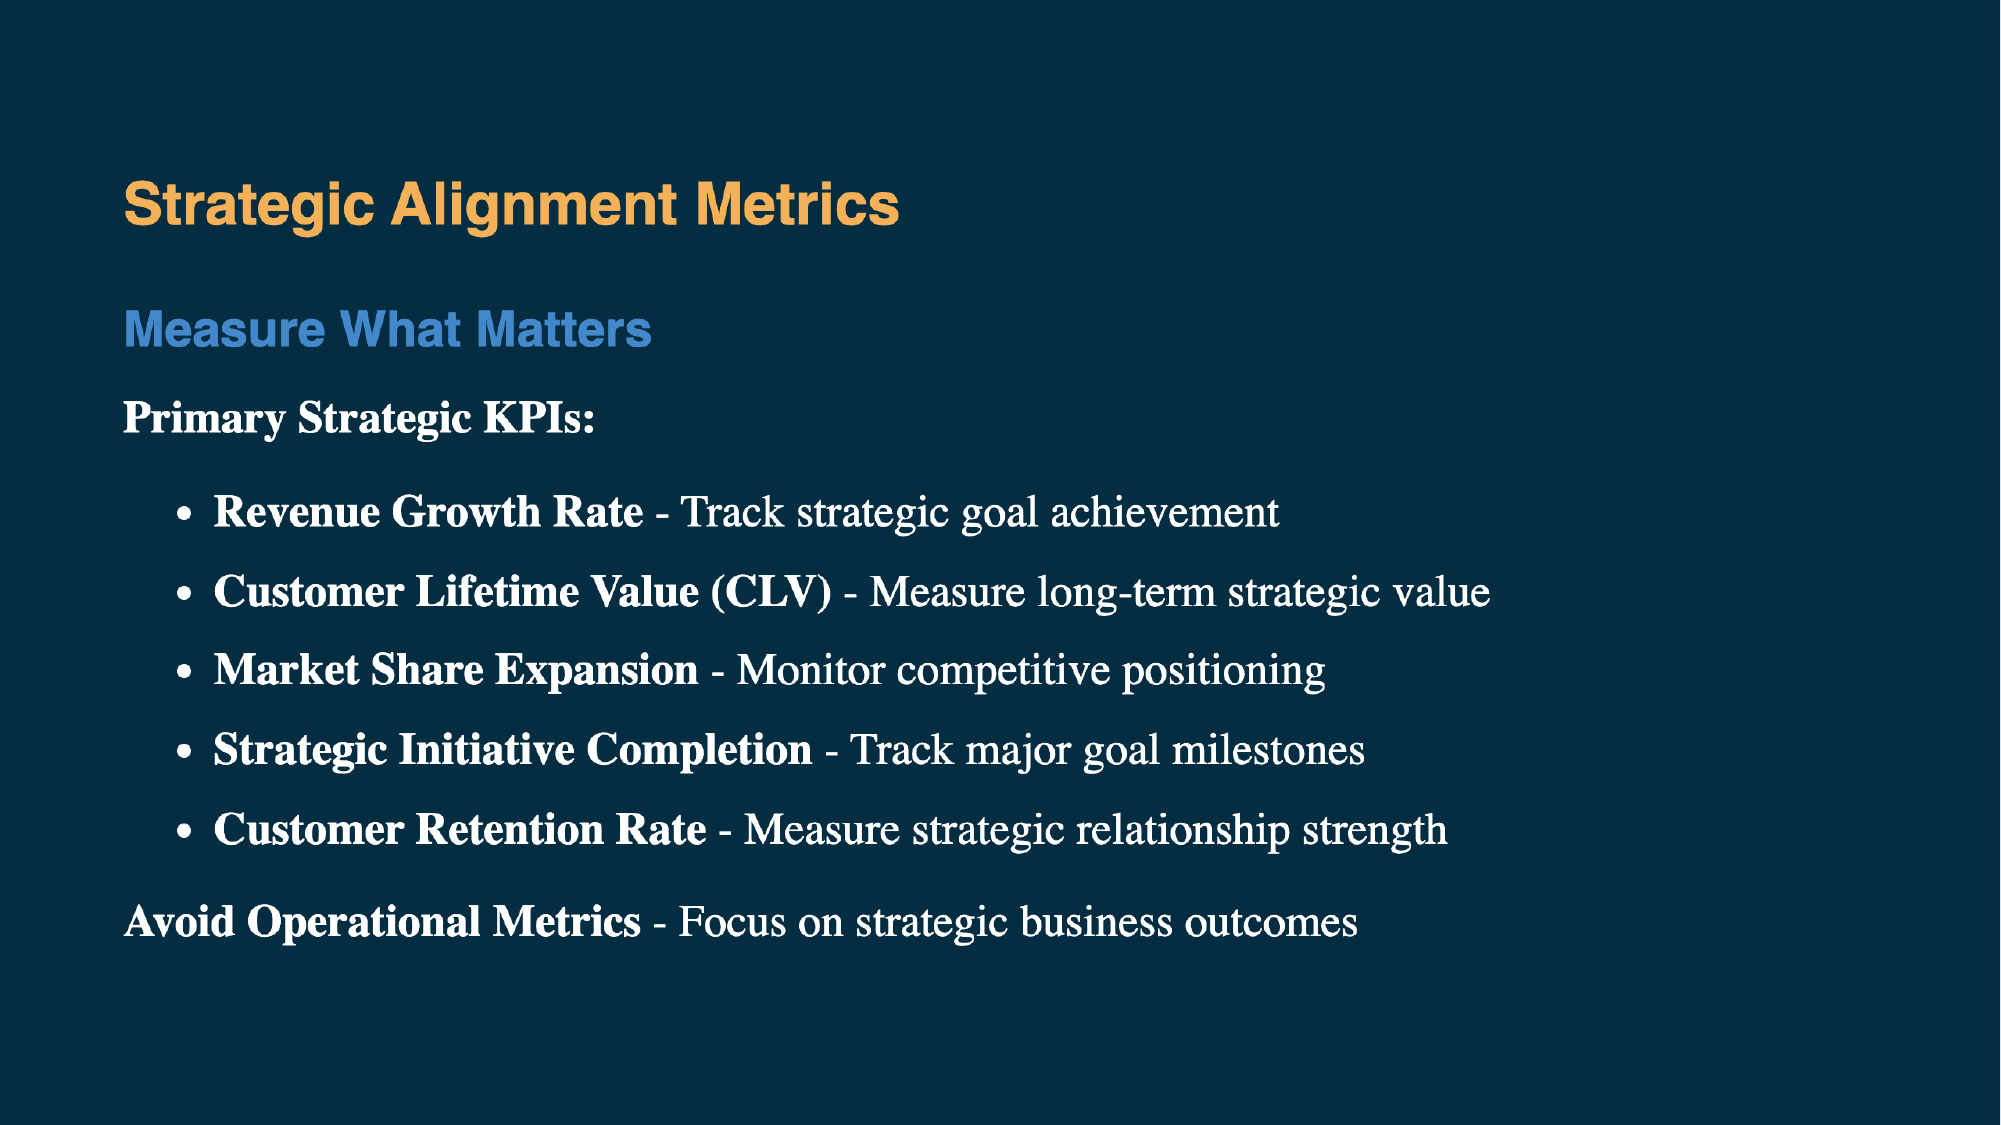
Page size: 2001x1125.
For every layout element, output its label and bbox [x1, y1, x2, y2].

picture [1269, 823, 1289, 853]
picture [749, 916, 758, 936]
picture [526, 663, 546, 683]
picture [1472, 585, 1489, 606]
picture [475, 585, 492, 606]
picture [1019, 744, 1030, 773]
picture [1370, 823, 1388, 843]
picture [178, 824, 190, 837]
picture [1173, 744, 1181, 763]
picture [1072, 505, 1088, 526]
picture [124, 402, 150, 432]
picture [996, 915, 1006, 921]
picture [1234, 744, 1250, 764]
picture [163, 185, 180, 224]
picture [898, 666, 912, 684]
picture [373, 674, 382, 684]
picture [127, 311, 161, 346]
picture [1075, 585, 1083, 605]
picture [1344, 915, 1356, 934]
picture [398, 654, 408, 683]
picture [931, 509, 945, 526]
picture [505, 193, 533, 224]
picture [482, 498, 515, 526]
picture [496, 906, 516, 935]
picture [942, 823, 957, 843]
picture [290, 579, 304, 606]
picture [874, 910, 884, 936]
picture [829, 505, 841, 526]
picture [881, 824, 898, 844]
picture [1329, 585, 1347, 600]
picture [1461, 586, 1468, 605]
picture [126, 906, 153, 935]
picture [1003, 753, 1010, 764]
picture [1147, 818, 1155, 844]
picture [558, 823, 578, 844]
picture [579, 319, 604, 347]
picture [178, 587, 190, 599]
picture [467, 193, 497, 237]
picture [1184, 743, 1195, 763]
picture [540, 663, 572, 693]
picture [1296, 744, 1304, 763]
picture [963, 664, 972, 683]
picture [1415, 818, 1423, 844]
picture [976, 663, 985, 694]
picture [346, 656, 358, 684]
picture [1255, 745, 1268, 763]
picture [709, 505, 722, 526]
picture [1077, 823, 1091, 843]
picture [1053, 505, 1070, 526]
picture [1136, 823, 1143, 844]
picture [1012, 744, 1020, 764]
picture [913, 745, 927, 764]
picture [1133, 663, 1143, 683]
picture [893, 753, 901, 764]
picture [512, 575, 519, 581]
picture [330, 193, 338, 224]
picture [931, 818, 941, 844]
picture [1327, 601, 1346, 615]
picture [707, 734, 714, 763]
picture [823, 193, 830, 224]
picture [1093, 824, 1109, 844]
picture [313, 743, 331, 764]
picture [683, 907, 701, 935]
picture [1333, 823, 1347, 843]
picture [258, 663, 279, 684]
picture [448, 505, 467, 526]
picture [681, 585, 698, 606]
picture [932, 595, 941, 606]
picture [1294, 582, 1305, 606]
picture [1235, 814, 1252, 843]
picture [409, 663, 418, 683]
picture [699, 182, 739, 224]
picture [759, 916, 766, 935]
picture [276, 743, 295, 764]
picture [1147, 585, 1163, 606]
picture [1292, 663, 1300, 683]
picture [1192, 506, 1198, 526]
picture [1271, 915, 1284, 935]
picture [1307, 585, 1324, 606]
picture [827, 824, 841, 841]
picture [1297, 916, 1307, 935]
picture [588, 505, 607, 526]
picture [444, 733, 451, 739]
picture [494, 577, 508, 606]
picture [443, 743, 451, 763]
picture [562, 313, 576, 346]
picture [306, 585, 325, 606]
picture [230, 733, 236, 742]
picture [1368, 585, 1378, 591]
picture [1214, 664, 1219, 683]
picture [572, 915, 590, 935]
picture [515, 677, 523, 683]
picture [280, 412, 285, 421]
picture [1349, 823, 1365, 844]
picture [1099, 588, 1107, 599]
picture [953, 588, 966, 605]
picture [1093, 496, 1111, 526]
picture [152, 412, 170, 432]
picture [1034, 824, 1041, 843]
picture [1351, 745, 1363, 762]
picture [1218, 824, 1231, 842]
picture [1257, 824, 1264, 843]
picture [935, 505, 947, 511]
picture [298, 735, 311, 764]
picture [1118, 744, 1126, 762]
picture [620, 743, 640, 764]
picture [1304, 837, 1313, 844]
picture [1427, 814, 1446, 843]
picture [546, 585, 556, 605]
picture [1120, 915, 1136, 936]
picture [366, 585, 383, 606]
picture [772, 916, 785, 935]
picture [623, 663, 637, 684]
picture [787, 576, 808, 606]
picture [341, 311, 385, 346]
picture [765, 496, 783, 526]
picture [387, 823, 404, 843]
picture [1103, 585, 1116, 597]
picture [673, 816, 686, 844]
picture [1254, 505, 1264, 526]
picture [903, 925, 910, 936]
picture [1044, 659, 1055, 684]
picture [1417, 585, 1435, 606]
picture [212, 906, 233, 936]
picture [236, 576, 243, 584]
picture [251, 320, 275, 346]
picture [786, 824, 802, 844]
picture [168, 915, 174, 923]
picture [282, 319, 297, 346]
picture [895, 528, 909, 536]
picture [824, 580, 830, 608]
picture [827, 837, 837, 844]
picture [1117, 506, 1123, 526]
picture [349, 915, 369, 936]
picture [969, 823, 976, 844]
picture [943, 664, 950, 683]
picture [394, 495, 421, 526]
picture [433, 915, 443, 935]
picture [268, 505, 282, 526]
picture [215, 654, 236, 683]
picture [754, 743, 762, 763]
picture [554, 496, 584, 526]
picture [964, 505, 982, 520]
picture [1395, 586, 1407, 605]
picture [991, 823, 1007, 844]
picture [1221, 916, 1227, 936]
picture [888, 916, 894, 935]
picture [510, 585, 519, 605]
picture [620, 585, 640, 606]
picture [779, 663, 798, 684]
picture [767, 743, 787, 764]
picture [300, 423, 309, 432]
picture [1054, 823, 1063, 829]
picture [1189, 664, 1194, 683]
picture [591, 193, 620, 225]
picture [1085, 759, 1103, 773]
picture [920, 506, 926, 526]
picture [811, 663, 819, 683]
picture [1272, 738, 1281, 764]
picture [1159, 824, 1166, 843]
picture [580, 823, 603, 843]
picture [843, 505, 861, 526]
picture [823, 182, 830, 189]
picture [453, 182, 461, 189]
picture [1322, 818, 1332, 844]
picture [1130, 753, 1138, 764]
picture [215, 575, 236, 607]
picture [1098, 916, 1105, 935]
picture [741, 655, 773, 683]
picture [301, 401, 321, 432]
picture [326, 663, 343, 684]
picture [1307, 663, 1324, 677]
picture [410, 513, 425, 526]
picture [417, 814, 447, 843]
picture [681, 743, 703, 773]
picture [521, 743, 529, 763]
picture [1317, 743, 1325, 763]
picture [445, 663, 463, 683]
picture [340, 412, 357, 432]
picture [1362, 588, 1377, 606]
picture [519, 319, 543, 346]
picture [675, 663, 696, 683]
picture [592, 915, 600, 935]
picture [199, 915, 207, 935]
picture [541, 193, 585, 224]
picture [545, 823, 555, 843]
picture [1099, 600, 1116, 610]
picture [739, 736, 751, 764]
picture [328, 585, 350, 605]
picture [644, 576, 651, 605]
picture [283, 915, 326, 945]
picture [223, 412, 229, 419]
picture [870, 193, 898, 225]
picture [215, 733, 236, 764]
picture [1046, 824, 1059, 844]
picture [1193, 586, 1202, 605]
picture [858, 918, 870, 935]
picture [245, 412, 263, 432]
picture [470, 816, 483, 844]
picture [459, 575, 476, 605]
picture [808, 576, 814, 587]
picture [373, 653, 394, 684]
picture [1261, 585, 1267, 605]
picture [706, 915, 725, 936]
picture [1023, 824, 1031, 836]
picture [1097, 609, 1112, 615]
picture [1250, 915, 1260, 921]
picture [329, 823, 364, 843]
picture [815, 824, 824, 844]
picture [530, 815, 544, 844]
picture [333, 743, 354, 773]
picture [911, 585, 928, 606]
picture [960, 915, 974, 927]
picture [1184, 586, 1190, 605]
picture [1225, 663, 1244, 684]
picture [588, 733, 616, 765]
picture [556, 908, 569, 936]
picture [1171, 664, 1183, 683]
picture [1248, 664, 1254, 683]
picture [247, 585, 277, 606]
picture [1230, 588, 1243, 605]
picture [266, 412, 280, 433]
picture [1014, 824, 1022, 837]
picture [609, 733, 616, 743]
picture [356, 743, 364, 763]
picture [485, 823, 502, 844]
picture [727, 575, 755, 607]
picture [955, 931, 973, 945]
picture [236, 814, 243, 822]
picture [330, 182, 338, 189]
picture [903, 744, 909, 764]
picture [1400, 823, 1411, 835]
picture [345, 193, 373, 225]
picture [399, 915, 419, 936]
picture [523, 585, 544, 605]
picture [259, 193, 288, 225]
picture [681, 497, 707, 526]
picture [154, 915, 168, 936]
picture [640, 663, 648, 683]
picture [914, 824, 927, 844]
picture [652, 663, 672, 684]
picture [1203, 823, 1213, 843]
picture [423, 663, 443, 684]
picture [239, 185, 256, 224]
picture [643, 743, 676, 763]
picture [248, 505, 265, 526]
picture [807, 833, 814, 844]
picture [450, 823, 467, 844]
picture [1211, 506, 1221, 526]
picture [918, 663, 937, 684]
picture [1268, 501, 1278, 526]
picture [484, 402, 545, 432]
picture [1225, 506, 1242, 526]
picture [548, 743, 554, 752]
picture [186, 193, 204, 224]
picture [1126, 832, 1134, 844]
picture [215, 496, 245, 526]
picture [360, 412, 380, 432]
picture [719, 743, 736, 764]
picture [832, 915, 841, 935]
picture [1107, 915, 1115, 935]
picture [1224, 734, 1228, 763]
picture [789, 743, 799, 763]
picture [921, 743, 929, 749]
picture [1092, 663, 1109, 684]
picture [419, 319, 443, 346]
picture [1051, 585, 1071, 606]
picture [977, 744, 988, 763]
picture [178, 745, 190, 757]
picture [1272, 664, 1277, 683]
picture [898, 505, 915, 531]
picture [1210, 916, 1220, 936]
picture [240, 735, 253, 764]
picture [1289, 916, 1295, 935]
picture [800, 743, 810, 763]
picture [207, 193, 236, 225]
picture [1159, 916, 1171, 935]
picture [743, 505, 759, 526]
picture [1171, 824, 1191, 844]
picture [1186, 917, 1199, 936]
picture [1170, 505, 1186, 526]
picture [1127, 505, 1144, 526]
picture [545, 313, 559, 346]
picture [990, 918, 1005, 936]
picture [851, 735, 877, 763]
picture [1308, 743, 1316, 763]
picture [447, 585, 455, 605]
picture [479, 311, 513, 346]
picture [1034, 664, 1038, 683]
picture [1275, 585, 1292, 606]
picture [506, 736, 519, 764]
picture [1310, 915, 1318, 935]
picture [749, 575, 755, 585]
picture [1135, 580, 1145, 606]
picture [445, 313, 460, 346]
picture [1204, 585, 1213, 605]
picture [980, 819, 987, 844]
picture [391, 182, 430, 224]
picture [1041, 576, 1045, 605]
picture [959, 832, 966, 844]
picture [301, 654, 322, 683]
picture [824, 916, 830, 935]
picture [1047, 744, 1055, 762]
picture [1114, 813, 1121, 843]
picture [951, 664, 961, 683]
picture [1136, 743, 1148, 764]
picture [1232, 910, 1242, 936]
picture [282, 505, 288, 513]
picture [386, 585, 404, 605]
picture [971, 586, 990, 606]
picture [585, 426, 592, 432]
picture [290, 505, 308, 526]
picture [419, 576, 429, 605]
picture [1394, 839, 1410, 845]
picture [324, 405, 336, 432]
picture [222, 412, 243, 432]
picture [369, 743, 386, 764]
picture [1195, 824, 1202, 843]
picture [453, 412, 468, 432]
picture [989, 744, 998, 763]
picture [292, 193, 322, 237]
picture [299, 319, 324, 346]
picture [437, 182, 444, 224]
picture [999, 663, 1016, 684]
picture [641, 653, 648, 659]
picture [650, 823, 670, 844]
picture [1068, 918, 1081, 934]
picture [1059, 664, 1064, 683]
picture [502, 402, 516, 411]
picture [873, 664, 879, 683]
picture [556, 743, 573, 764]
picture [1450, 586, 1460, 606]
picture [625, 915, 640, 936]
picture [875, 506, 892, 526]
picture [799, 507, 812, 526]
picture [866, 823, 880, 843]
picture [126, 181, 160, 225]
picture [1096, 744, 1104, 755]
picture [597, 663, 606, 683]
picture [728, 918, 744, 936]
picture [585, 412, 592, 418]
picture [1019, 660, 1030, 684]
picture [778, 596, 787, 605]
picture [403, 734, 412, 763]
picture [166, 319, 191, 346]
picture [1086, 744, 1094, 758]
picture [593, 576, 613, 607]
picture [745, 193, 774, 225]
picture [547, 402, 562, 432]
picture [1283, 664, 1290, 683]
picture [448, 915, 467, 936]
picture [1193, 915, 1206, 935]
picture [291, 817, 304, 844]
picture [747, 814, 781, 843]
picture [1123, 664, 1133, 694]
picture [1199, 659, 1209, 684]
picture [845, 824, 855, 844]
picture [265, 435, 275, 441]
picture [877, 743, 891, 763]
picture [609, 319, 623, 346]
picture [1035, 745, 1048, 764]
picture [688, 823, 705, 844]
picture [1199, 506, 1209, 526]
picture [1046, 916, 1055, 936]
picture [826, 664, 831, 683]
picture [172, 412, 182, 432]
picture [362, 505, 379, 526]
picture [436, 598, 443, 605]
picture [311, 505, 333, 526]
picture [1087, 916, 1091, 935]
picture [1168, 585, 1181, 605]
picture [856, 824, 862, 844]
picture [1352, 586, 1356, 605]
picture [1023, 906, 1041, 935]
picture [371, 908, 383, 936]
picture [329, 915, 347, 935]
picture [626, 193, 654, 224]
picture [963, 528, 976, 536]
picture [441, 412, 450, 432]
picture [387, 915, 395, 935]
picture [1196, 744, 1204, 763]
picture [609, 498, 622, 526]
picture [863, 501, 873, 526]
picture [1071, 664, 1084, 683]
picture [1146, 663, 1166, 684]
picture [178, 507, 190, 519]
picture [608, 663, 618, 683]
picture [1007, 585, 1023, 606]
picture [248, 823, 269, 844]
picture [904, 663, 914, 669]
picture [1030, 496, 1035, 526]
picture [980, 916, 984, 935]
picture [964, 521, 981, 528]
picture [351, 585, 361, 605]
picture [874, 577, 905, 605]
picture [815, 502, 826, 526]
picture [422, 915, 431, 935]
picture [366, 823, 383, 844]
picture [222, 319, 246, 347]
picture [734, 915, 744, 921]
picture [724, 505, 741, 526]
picture [194, 319, 218, 346]
picture [777, 185, 794, 224]
picture [456, 736, 479, 764]
picture [390, 311, 413, 346]
picture [240, 654, 255, 683]
picture [428, 505, 445, 526]
picture [255, 743, 273, 763]
picture [1284, 744, 1297, 764]
picture [625, 505, 642, 526]
picture [382, 405, 394, 432]
picture [659, 185, 676, 224]
picture [993, 585, 1005, 605]
picture [858, 930, 866, 936]
picture [1012, 839, 1030, 853]
picture [566, 412, 579, 432]
picture [956, 918, 965, 929]
picture [849, 663, 869, 684]
picture [505, 823, 527, 843]
picture [1305, 825, 1317, 843]
picture [537, 915, 554, 936]
picture [469, 505, 483, 526]
picture [1264, 917, 1277, 936]
picture [398, 412, 415, 432]
picture [655, 585, 678, 606]
picture [496, 654, 522, 683]
picture [1244, 918, 1259, 936]
picture [273, 585, 288, 606]
picture [453, 193, 461, 224]
picture [985, 663, 996, 684]
picture [1305, 679, 1324, 694]
picture [575, 663, 594, 684]
picture [176, 915, 196, 936]
picture [1218, 839, 1227, 844]
picture [837, 193, 866, 225]
picture [185, 412, 220, 432]
picture [903, 915, 919, 936]
picture [561, 585, 578, 606]
picture [1393, 824, 1402, 837]
picture [1257, 663, 1265, 683]
picture [922, 911, 932, 936]
picture [1439, 576, 1443, 605]
picture [934, 734, 951, 763]
picture [215, 813, 239, 845]
picture [1152, 734, 1156, 763]
picture [1084, 585, 1092, 605]
picture [1141, 916, 1154, 935]
picture [417, 743, 439, 763]
picture [1148, 506, 1160, 526]
picture [617, 814, 647, 843]
picture [1008, 505, 1025, 526]
picture [1246, 580, 1257, 606]
picture [178, 665, 190, 677]
picture [1329, 743, 1346, 764]
picture [713, 580, 719, 608]
picture [1056, 916, 1062, 936]
picture [837, 659, 847, 684]
picture [273, 823, 288, 844]
picture [762, 576, 771, 605]
picture [1209, 744, 1216, 763]
picture [1057, 743, 1071, 763]
picture [800, 915, 819, 936]
picture [1392, 846, 1409, 853]
picture [627, 319, 650, 347]
picture [306, 823, 325, 844]
picture [935, 915, 951, 936]
picture [1322, 916, 1338, 936]
picture [336, 505, 359, 526]
picture [547, 813, 554, 819]
picture [534, 743, 548, 764]
picture [280, 663, 298, 683]
picture [967, 744, 976, 763]
picture [520, 906, 532, 935]
picture [1246, 506, 1253, 526]
picture [517, 496, 540, 526]
picture [249, 905, 280, 937]
picture [799, 193, 817, 224]
picture [465, 663, 482, 684]
picture [985, 505, 1005, 526]
picture [471, 906, 478, 935]
picture [484, 743, 503, 764]
picture [1107, 745, 1113, 763]
picture [418, 412, 438, 441]
picture [802, 664, 810, 683]
picture [605, 915, 622, 936]
picture [933, 585, 949, 606]
